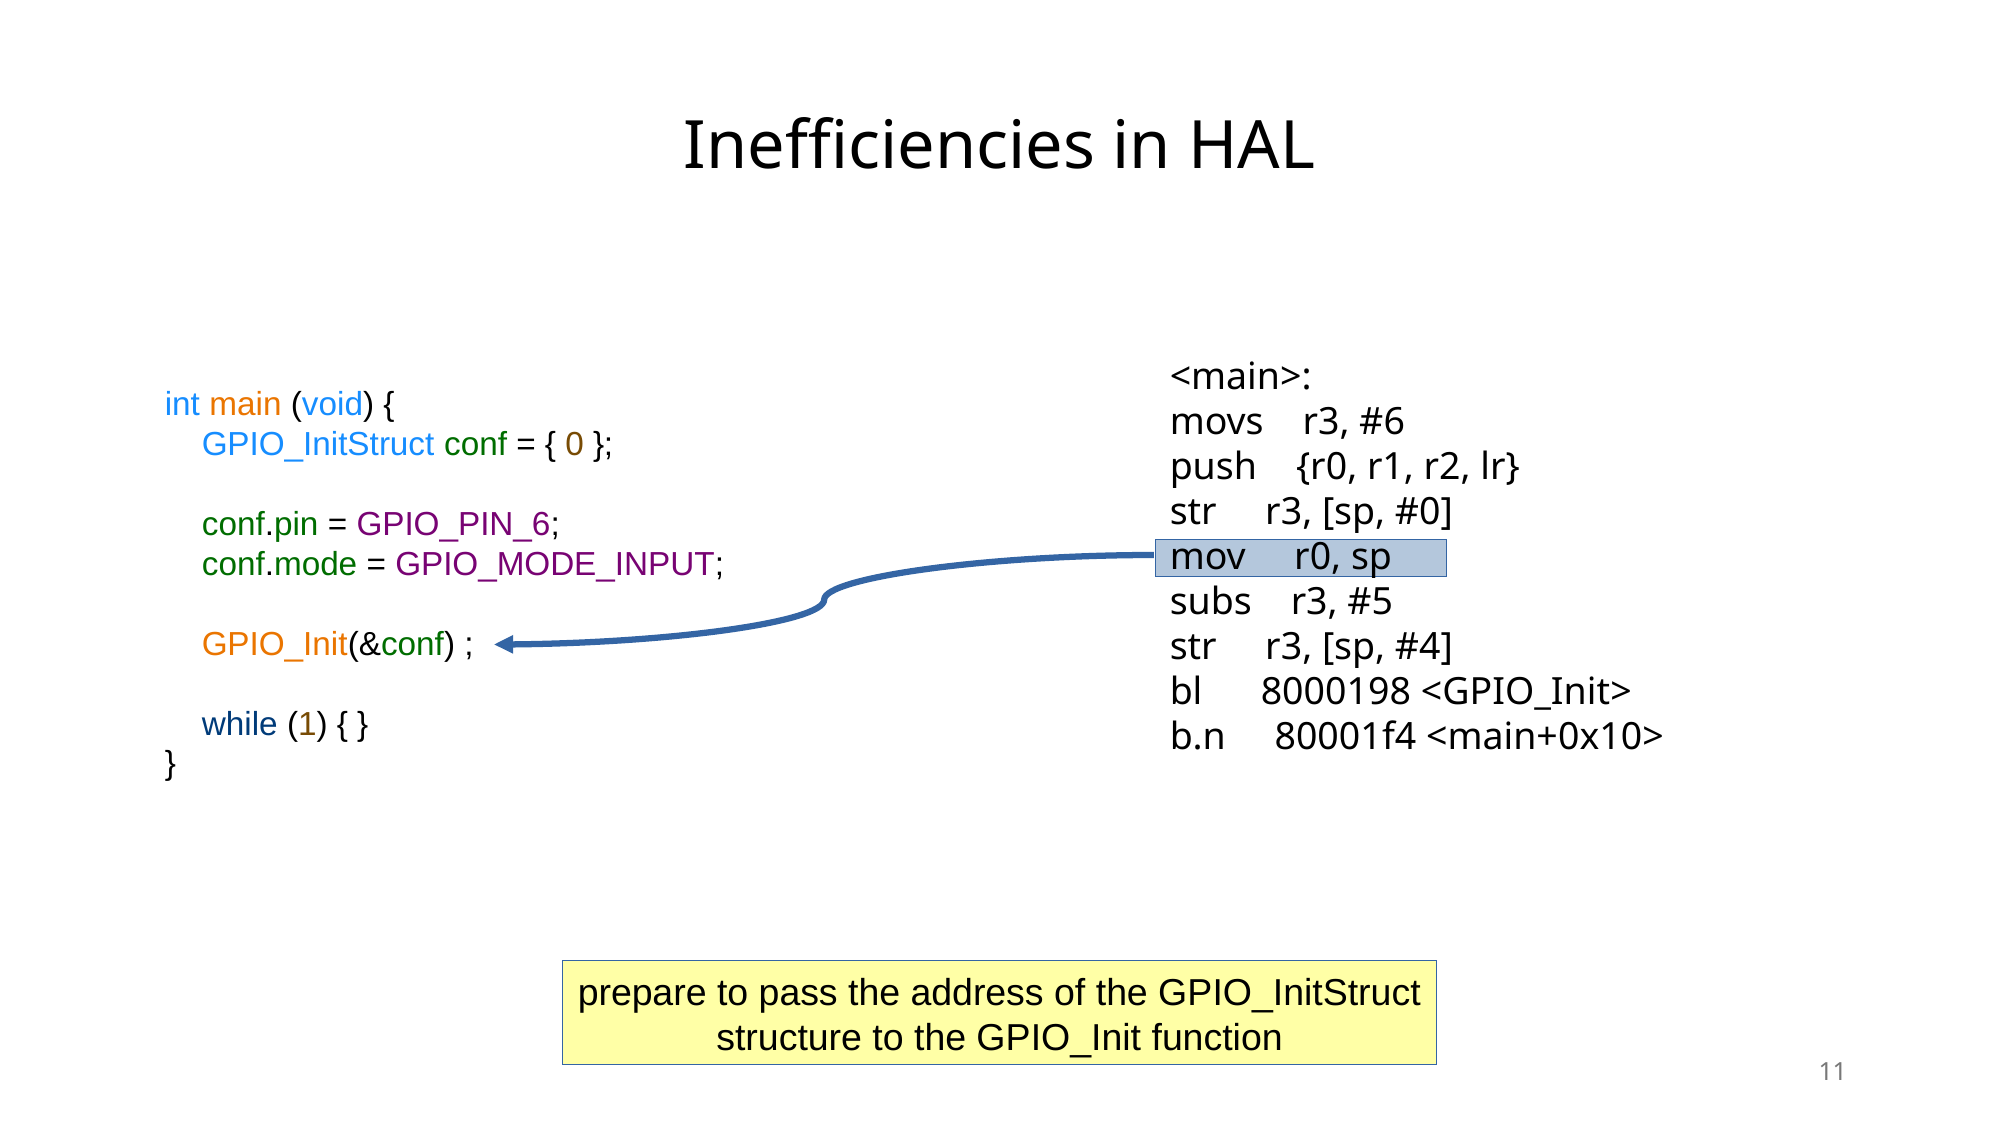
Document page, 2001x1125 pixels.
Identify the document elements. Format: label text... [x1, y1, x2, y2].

text_box prepare to pass the address of the GPIO_InitStruct structure to the GPIO_Init function [562, 960, 1437, 1065]
slide_number 11 [1412, 1042, 1862, 1102]
text_box Inefficiencies in HAL [317, 103, 1683, 270]
text_box <main>: movs r3, #6 push {r0, r1, r2, lr} str r3, [sp, #0] mov r0, sp subs r3, #5 str r3, [sp, #4] bl 8000198 <GPIO_Init> b.n 80001f4 <main+0x10> [1155, 344, 1867, 850]
text_box [494, 554, 1154, 651]
text_box int main (void) { GPIO_InitStruct conf = { 0 }; conf.pin = GPIO_PIN_6; conf.mode = GPIO_MODE_INPUT; GPIO_Init(&conf) ; while (1) { } } [150, 375, 937, 787]
